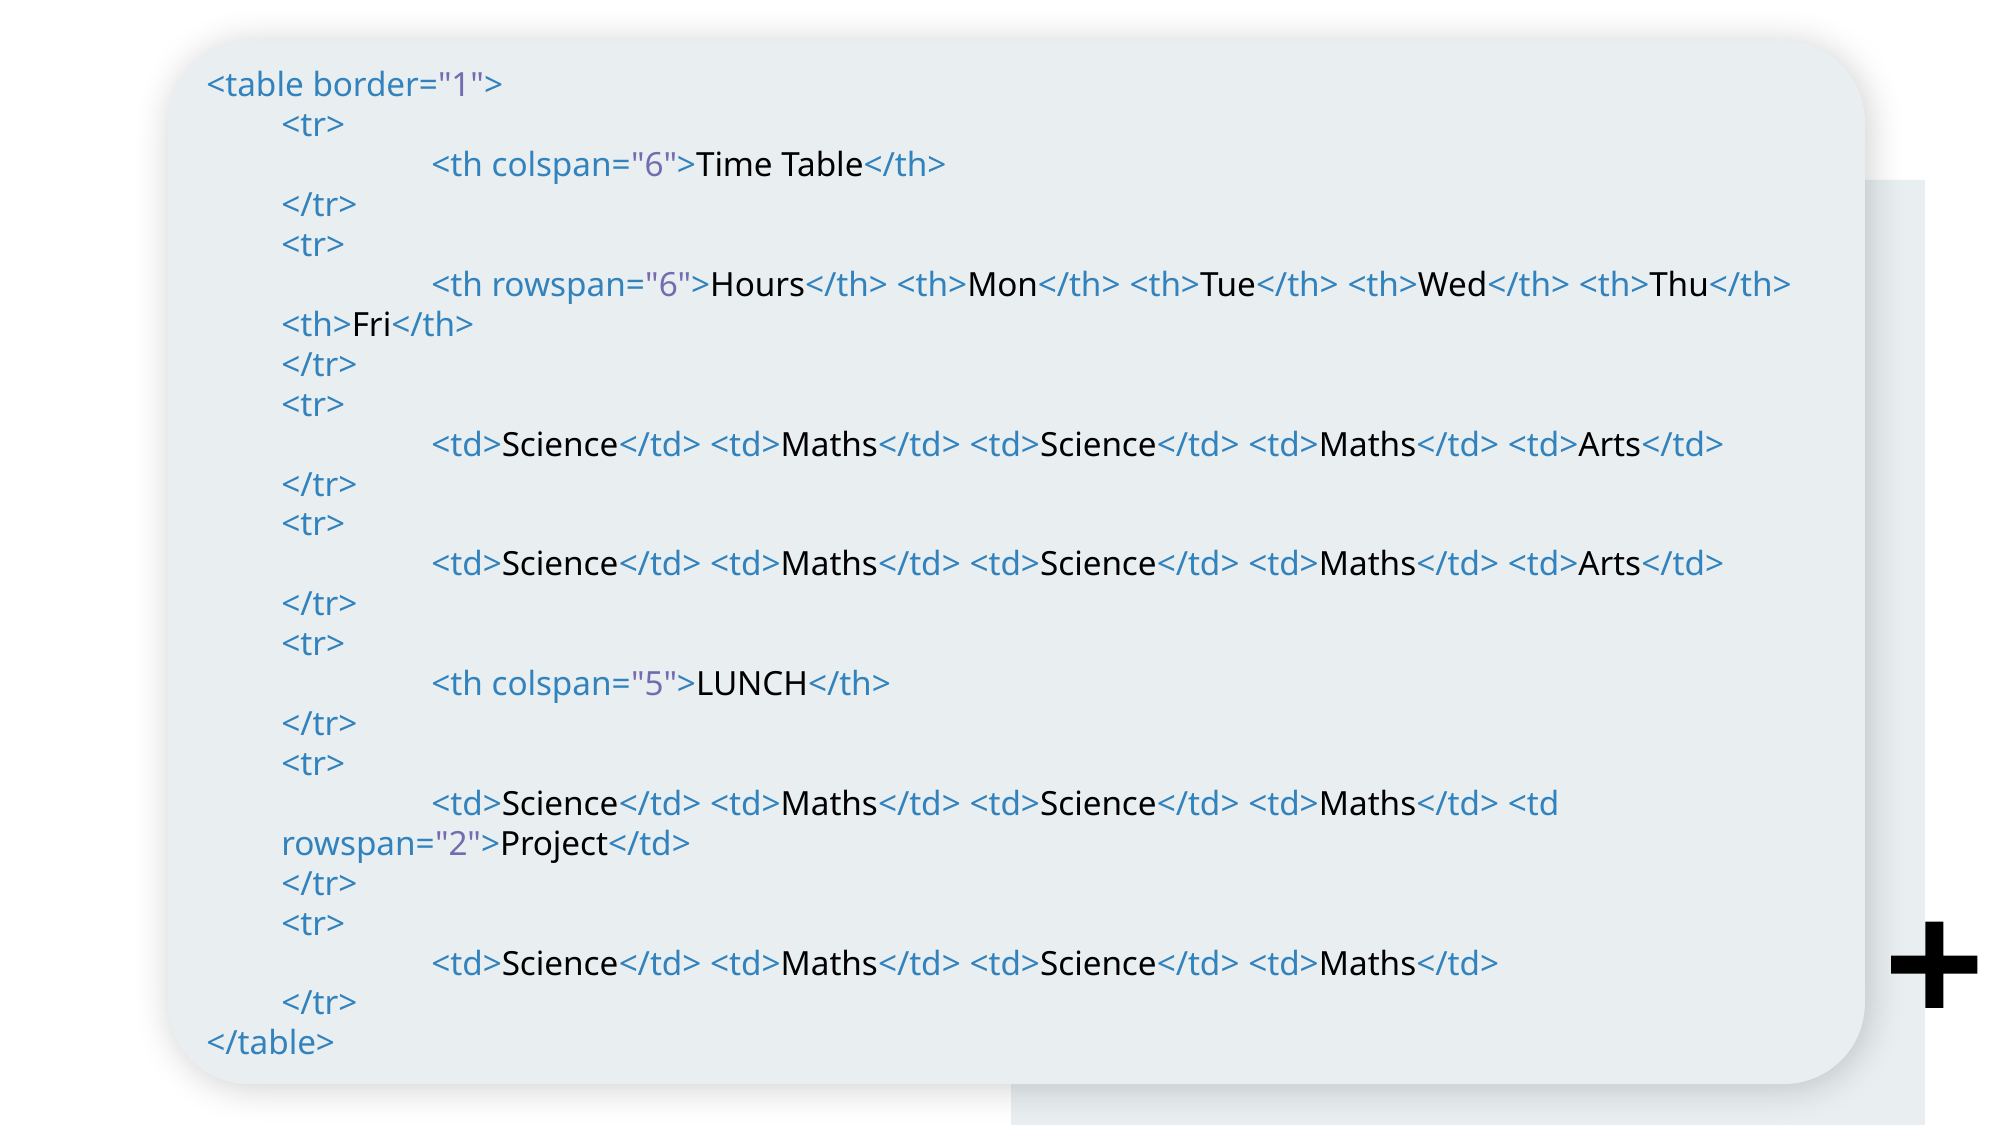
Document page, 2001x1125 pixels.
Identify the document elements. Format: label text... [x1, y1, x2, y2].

text_box <table border="1"> <tr> <th colspan="6">Time Table</th> </tr> <tr> <th rowspan="6">Hours</th> <th>Mon</th> <th>Tue</th> <th>Wed</th> <th>Thu</th> <th>Fri</th> </tr> <tr> <td>Science</td> <td>Maths</td> <td>Science</td> <td>Maths</td> <td>Arts</td> </tr> <tr> <td>Science</td> <td>Maths</td> <td>Science</td> <td>Maths</td> <td>Arts</td> </tr> <tr> <th colspan="5">LUNCH</th> </tr> <tr> <td>Science</td> <td>Maths</td> <td>Science</td> <td>Maths</td> <td rowspan="2">Project</td> </tr> <tr> <td>Science</td> <td>Maths</td> <td>Science</td> <td>Maths</td> </tr> </table> [166, 39, 1866, 1086]
